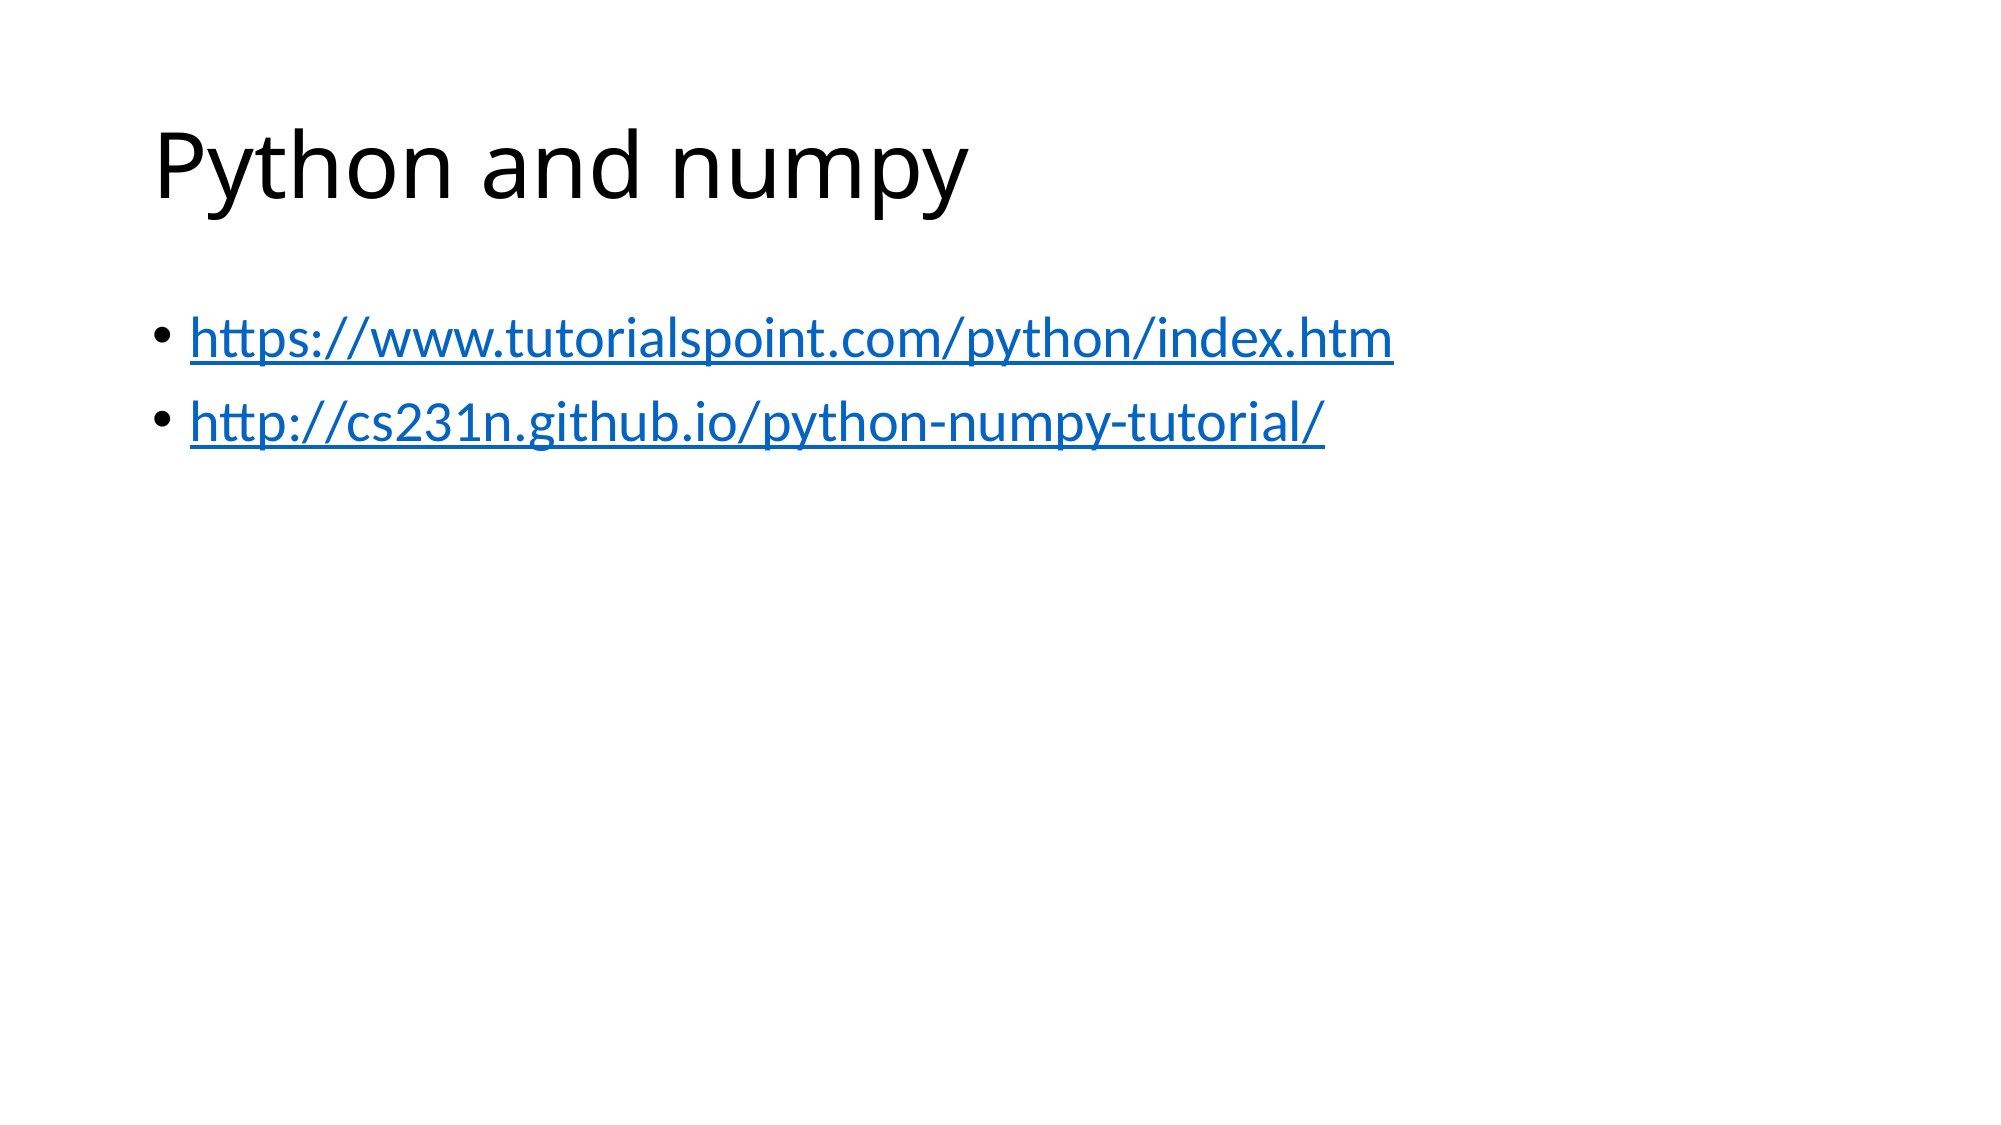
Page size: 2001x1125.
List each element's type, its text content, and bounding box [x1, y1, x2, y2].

list https://www.tutorialspoint.com/python/index.htm http://cs231n.github.io/python-numpy-tutorial/ [137, 299, 1863, 1014]
title Python and numpy [137, 59, 1863, 278]
